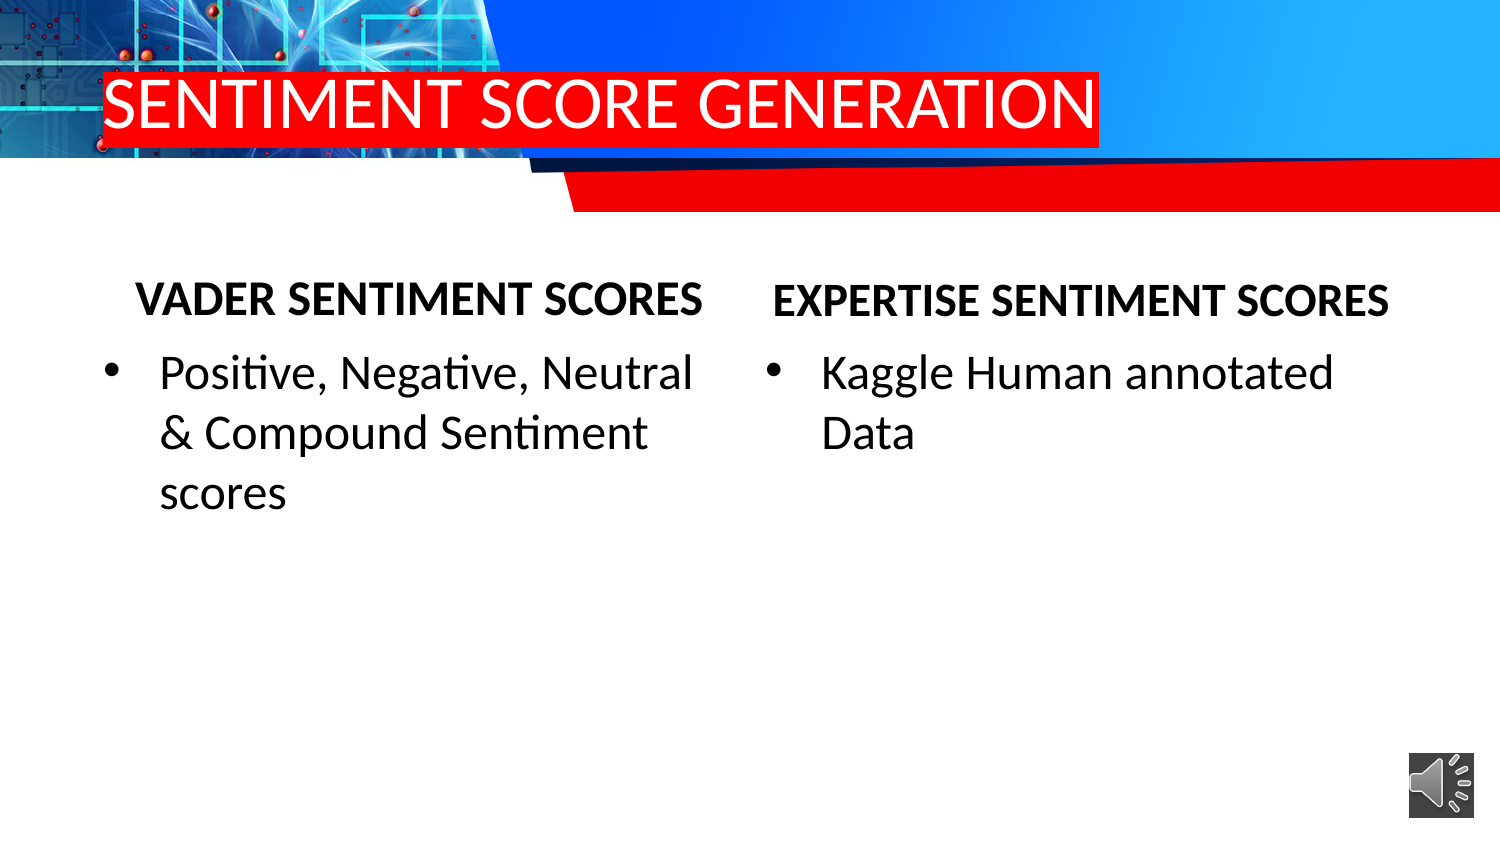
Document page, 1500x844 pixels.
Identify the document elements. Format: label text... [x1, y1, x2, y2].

list EXPERTISE SENTIMENT SCORES [750, 254, 1413, 332]
title SENTIMENT SCORE GENERATION [87, 36, 1416, 162]
list VADER SENTIMENT SCORES [88, 254, 750, 332]
picture [0, 0, 1500, 844]
list Positive, Negative, Neutral & Compound Sentiment scores [88, 332, 750, 706]
list Kaggle Human annotated Data [750, 332, 1413, 706]
